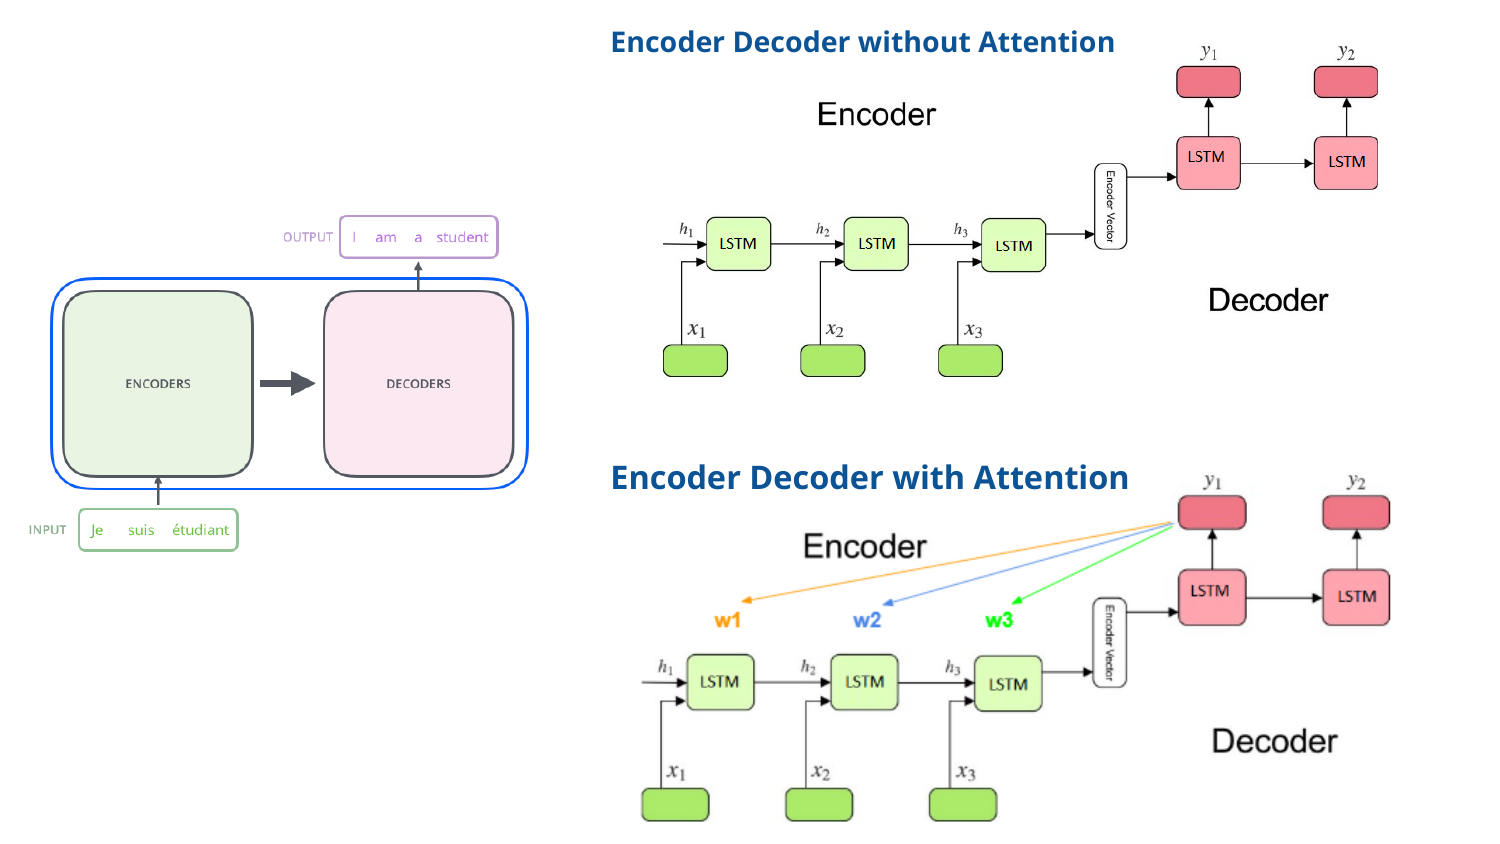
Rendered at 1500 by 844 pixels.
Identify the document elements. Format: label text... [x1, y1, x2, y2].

picture [24, 196, 535, 570]
picture [624, 460, 1403, 833]
title Encoder Decoder without Attention [595, 9, 1162, 81]
picture [663, 43, 1395, 423]
title Encoder Decoder with Attention [595, 441, 1146, 514]
